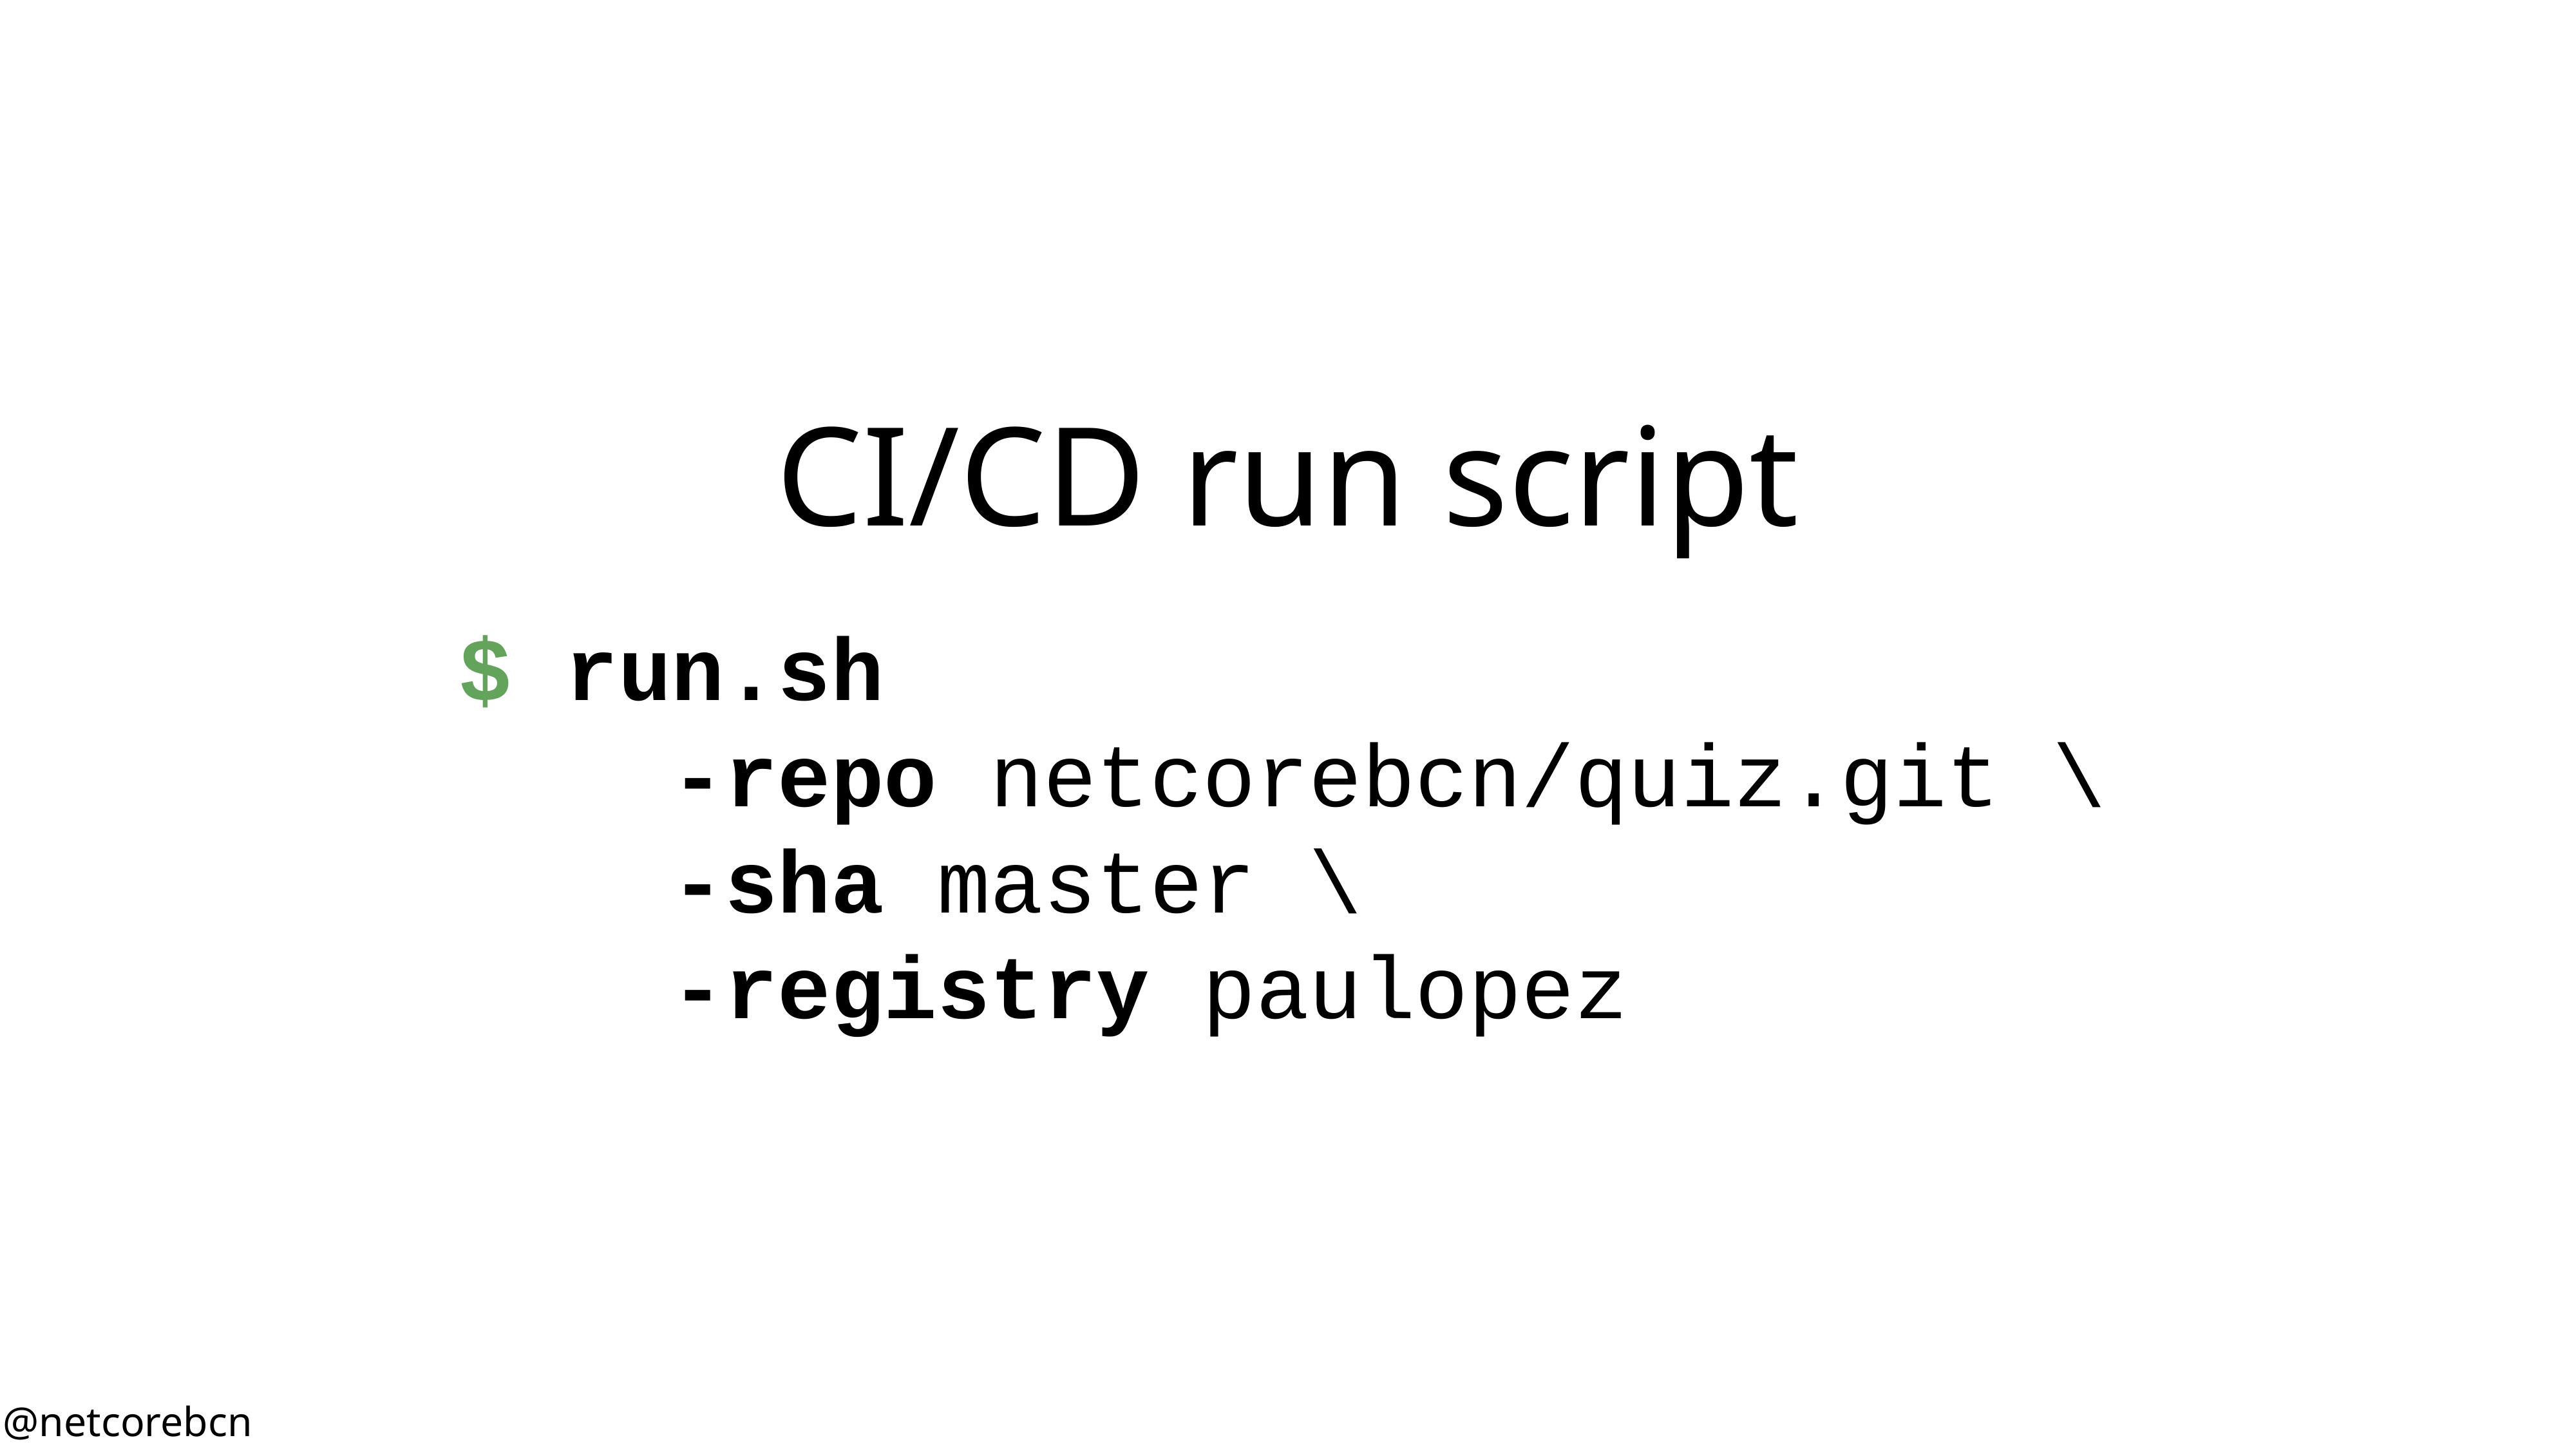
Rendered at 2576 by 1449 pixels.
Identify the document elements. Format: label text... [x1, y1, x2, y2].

text_box @netcorebcn [0, 1391, 258, 1449]
title CI/CD run script [178, 384, 2398, 558]
text_box $ run.sh -repo netcorebcn/quiz.git \ -sha master \ -registry paulopez [453, 583, 2123, 1065]
